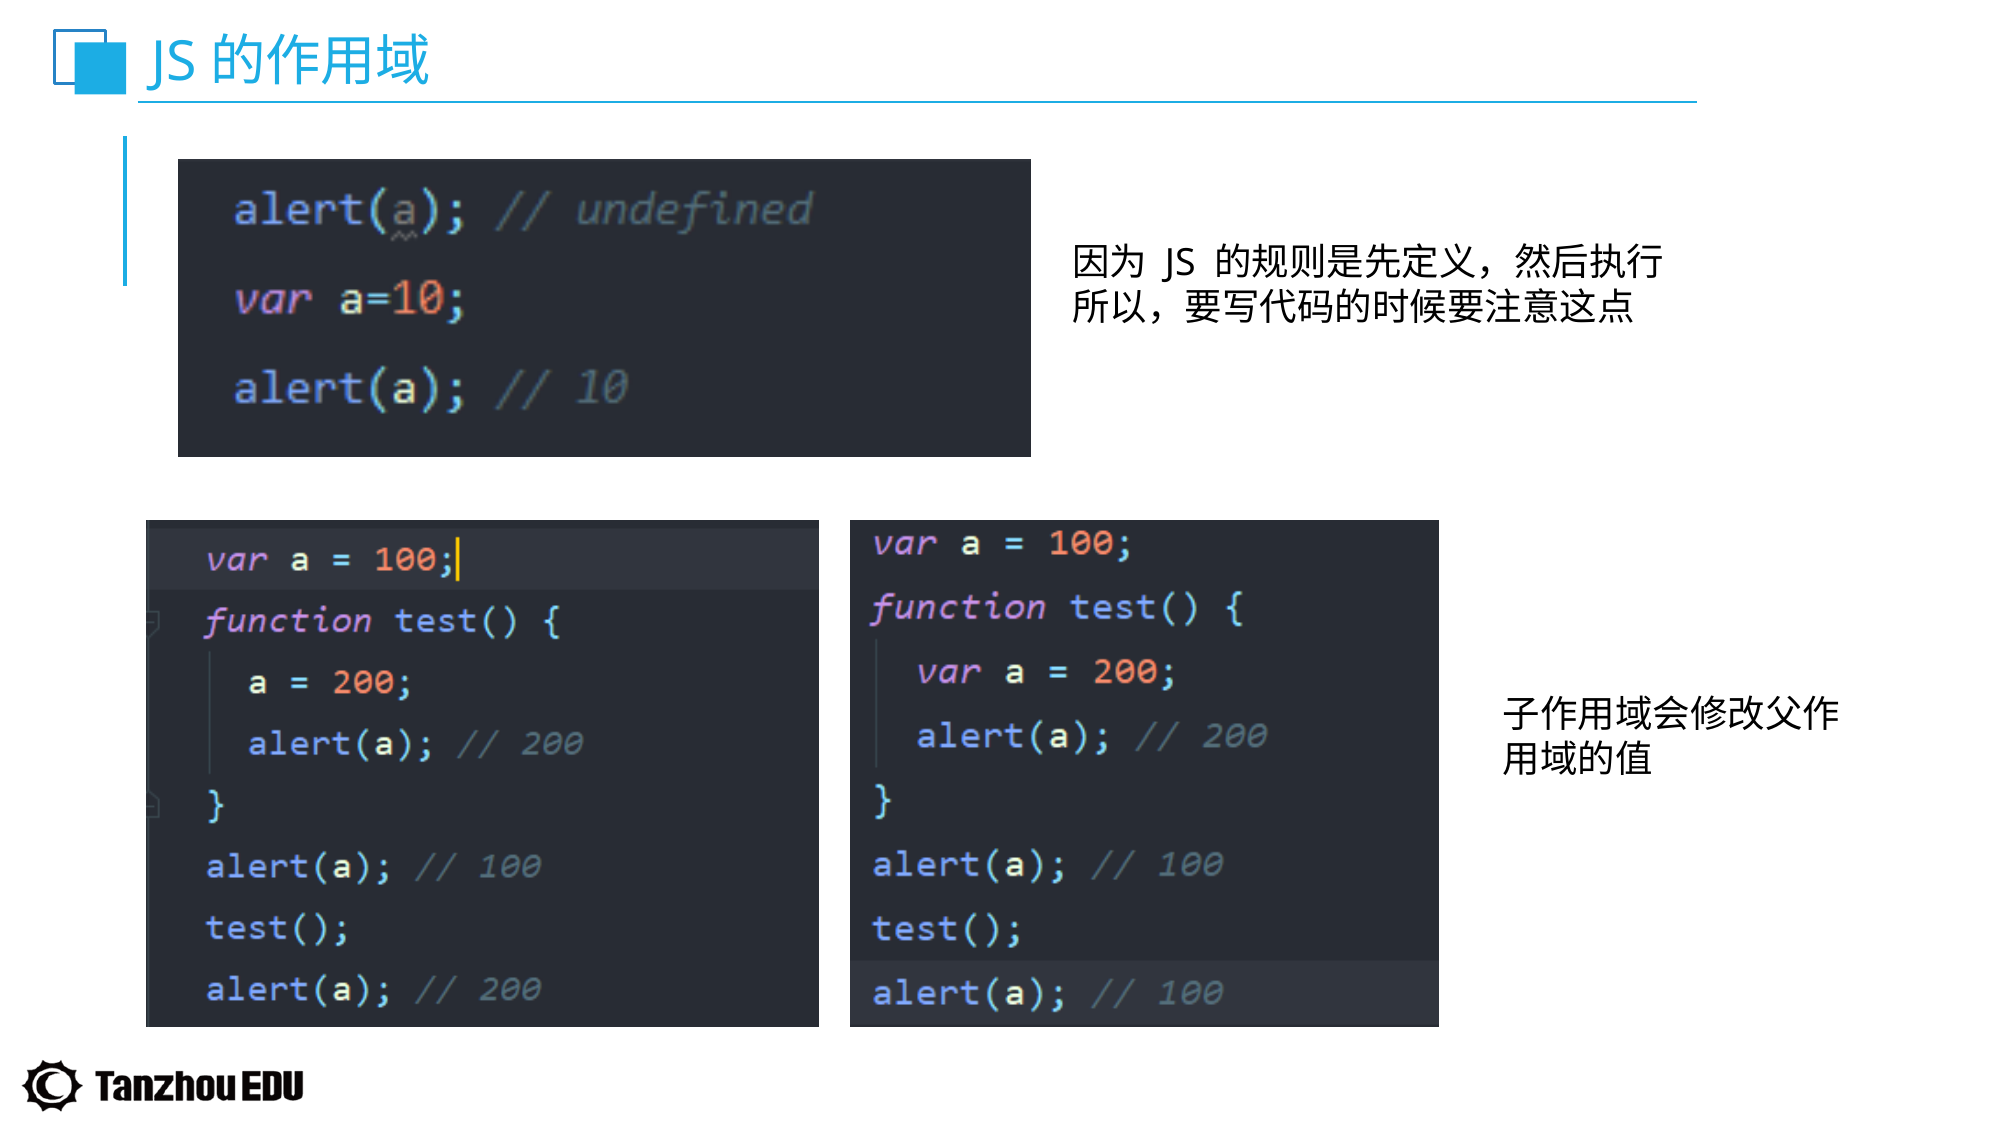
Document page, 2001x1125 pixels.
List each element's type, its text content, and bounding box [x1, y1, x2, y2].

picture [146, 520, 819, 1027]
picture [850, 520, 1440, 1027]
picture [2, 1031, 328, 1125]
text_box 子作用域会修改父作用域的值 [1488, 682, 1890, 787]
text_box JS的作用域 [141, 34, 732, 90]
picture [177, 159, 1032, 457]
text_box 因为 JS 的规则是先定义，然后执行 所以，要写代码的时候要注意这点 [1057, 230, 1784, 336]
